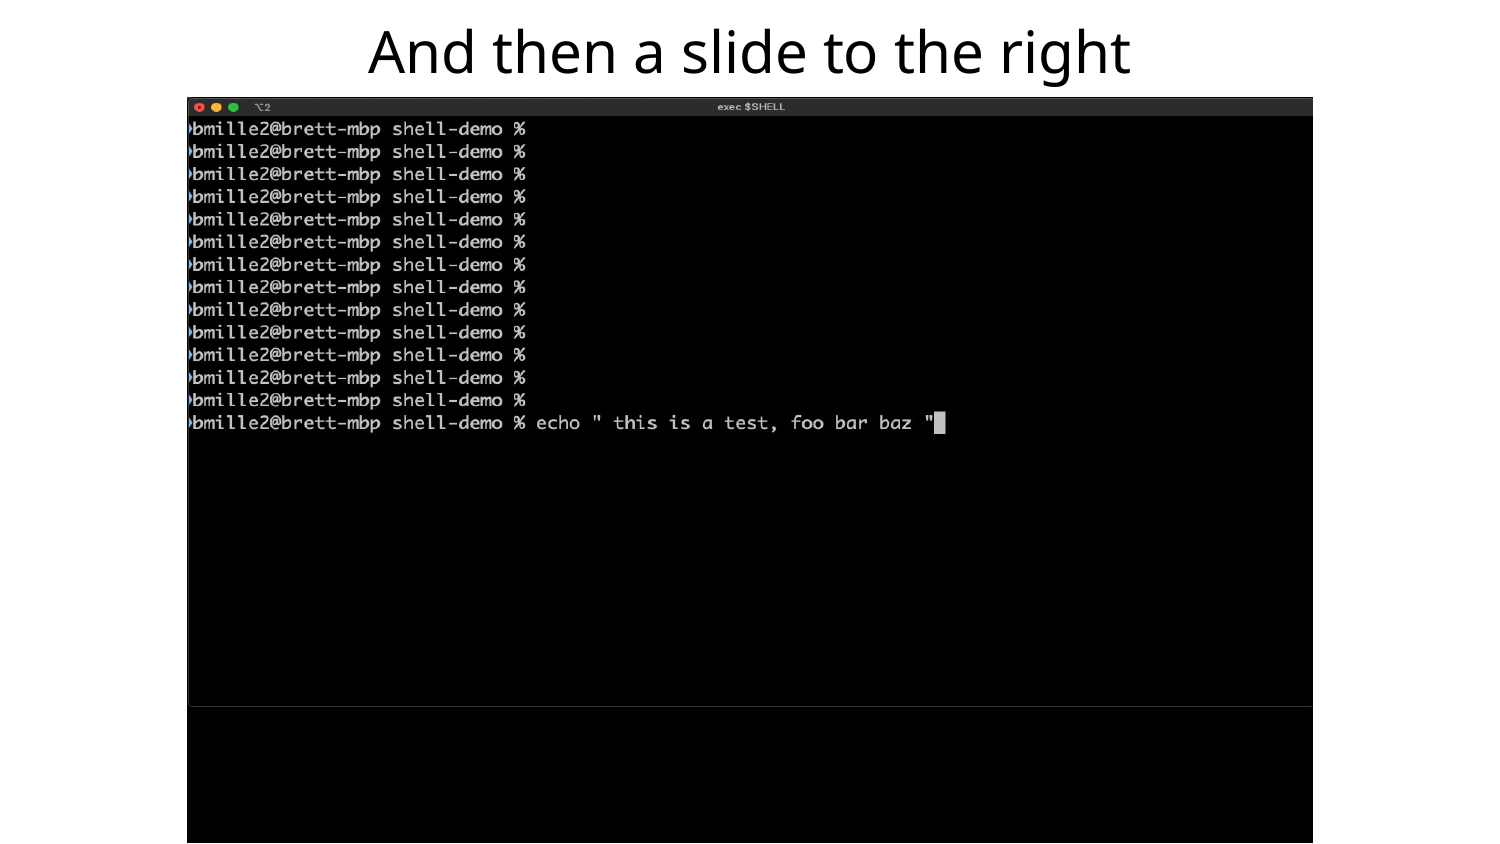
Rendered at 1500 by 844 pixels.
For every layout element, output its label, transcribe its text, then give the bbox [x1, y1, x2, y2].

title And then a slide to the right [51, 0, 1449, 97]
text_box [186, 96, 1314, 844]
